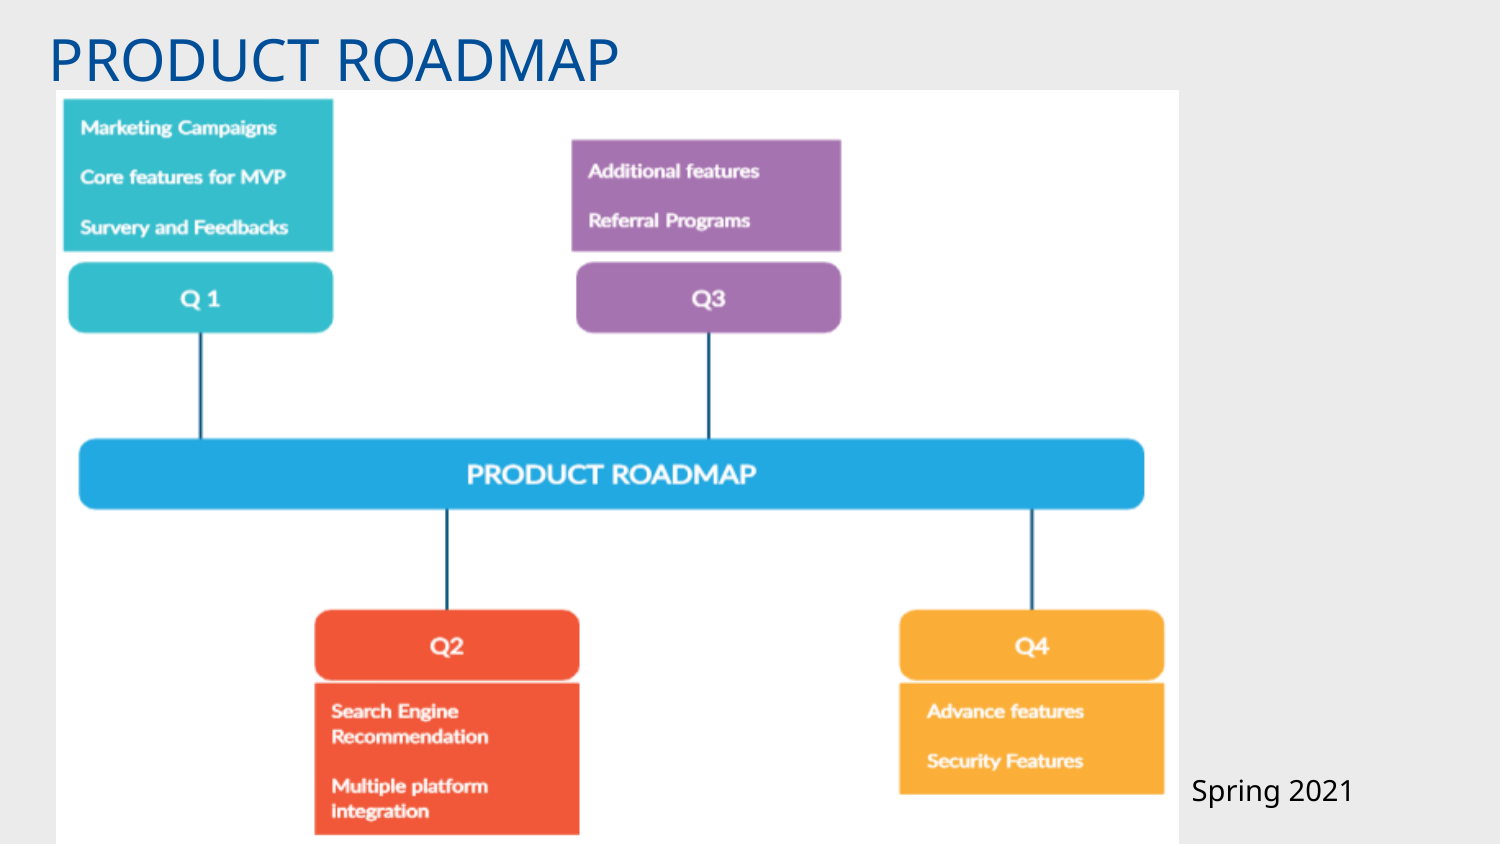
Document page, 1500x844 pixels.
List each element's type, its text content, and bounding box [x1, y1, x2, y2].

picture [55, 89, 1179, 844]
title PRODUCT ROADMAP [33, 65, 1306, 160]
